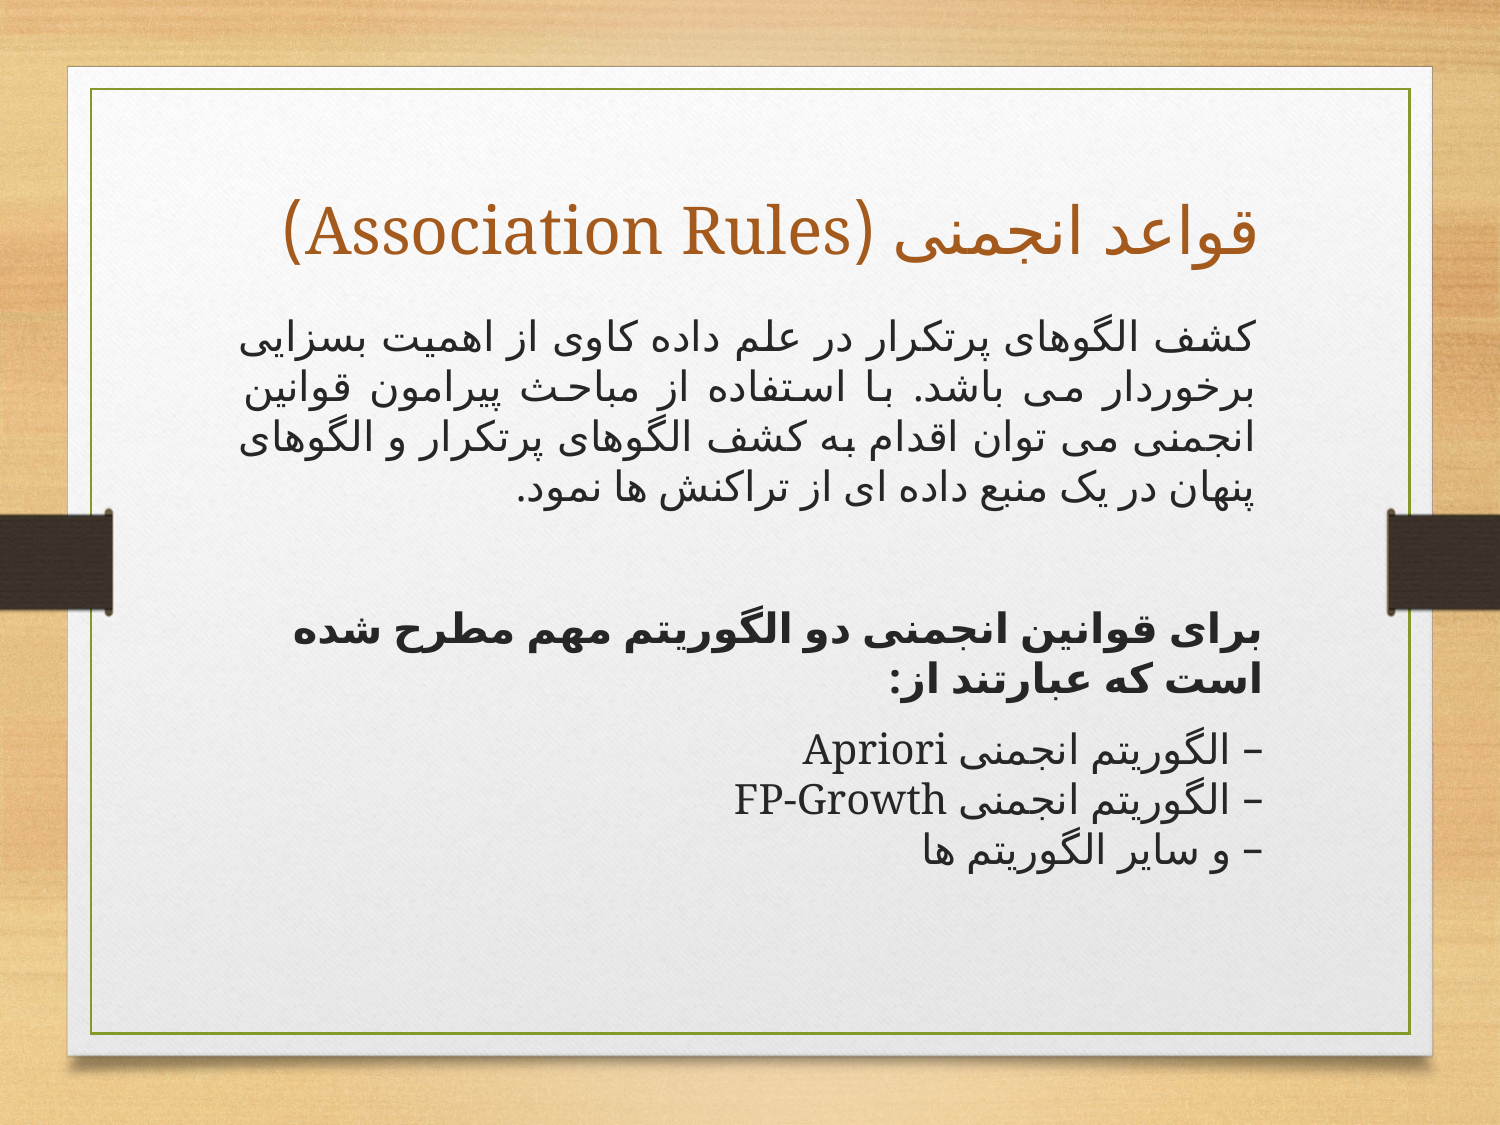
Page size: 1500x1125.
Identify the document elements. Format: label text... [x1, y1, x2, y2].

title قواعد انجمنی (Association Rules) [265, 149, 1277, 302]
list کشف الگوهای پرتکرار در علم داده کاوی از اهمیت بسزایی برخوردار می باشد. با استفاده از مباحث پیرامون قوانین انجمنی می توان اقدام به کشف الگوهای پرتکرار و الگوهای پنهان در یک منبع داده ای از تراکنش ها نمود. برای قوانین انجمنی دو الگوریتم مهم مطرح شده است که عبارتند از: – الگوریتم انجمنی Apriori – الگوریتم انجمنی FP-Growth – و سایر الگوریتم ها [221, 302, 1279, 976]
picture [0, 0, 1500, 1125]
